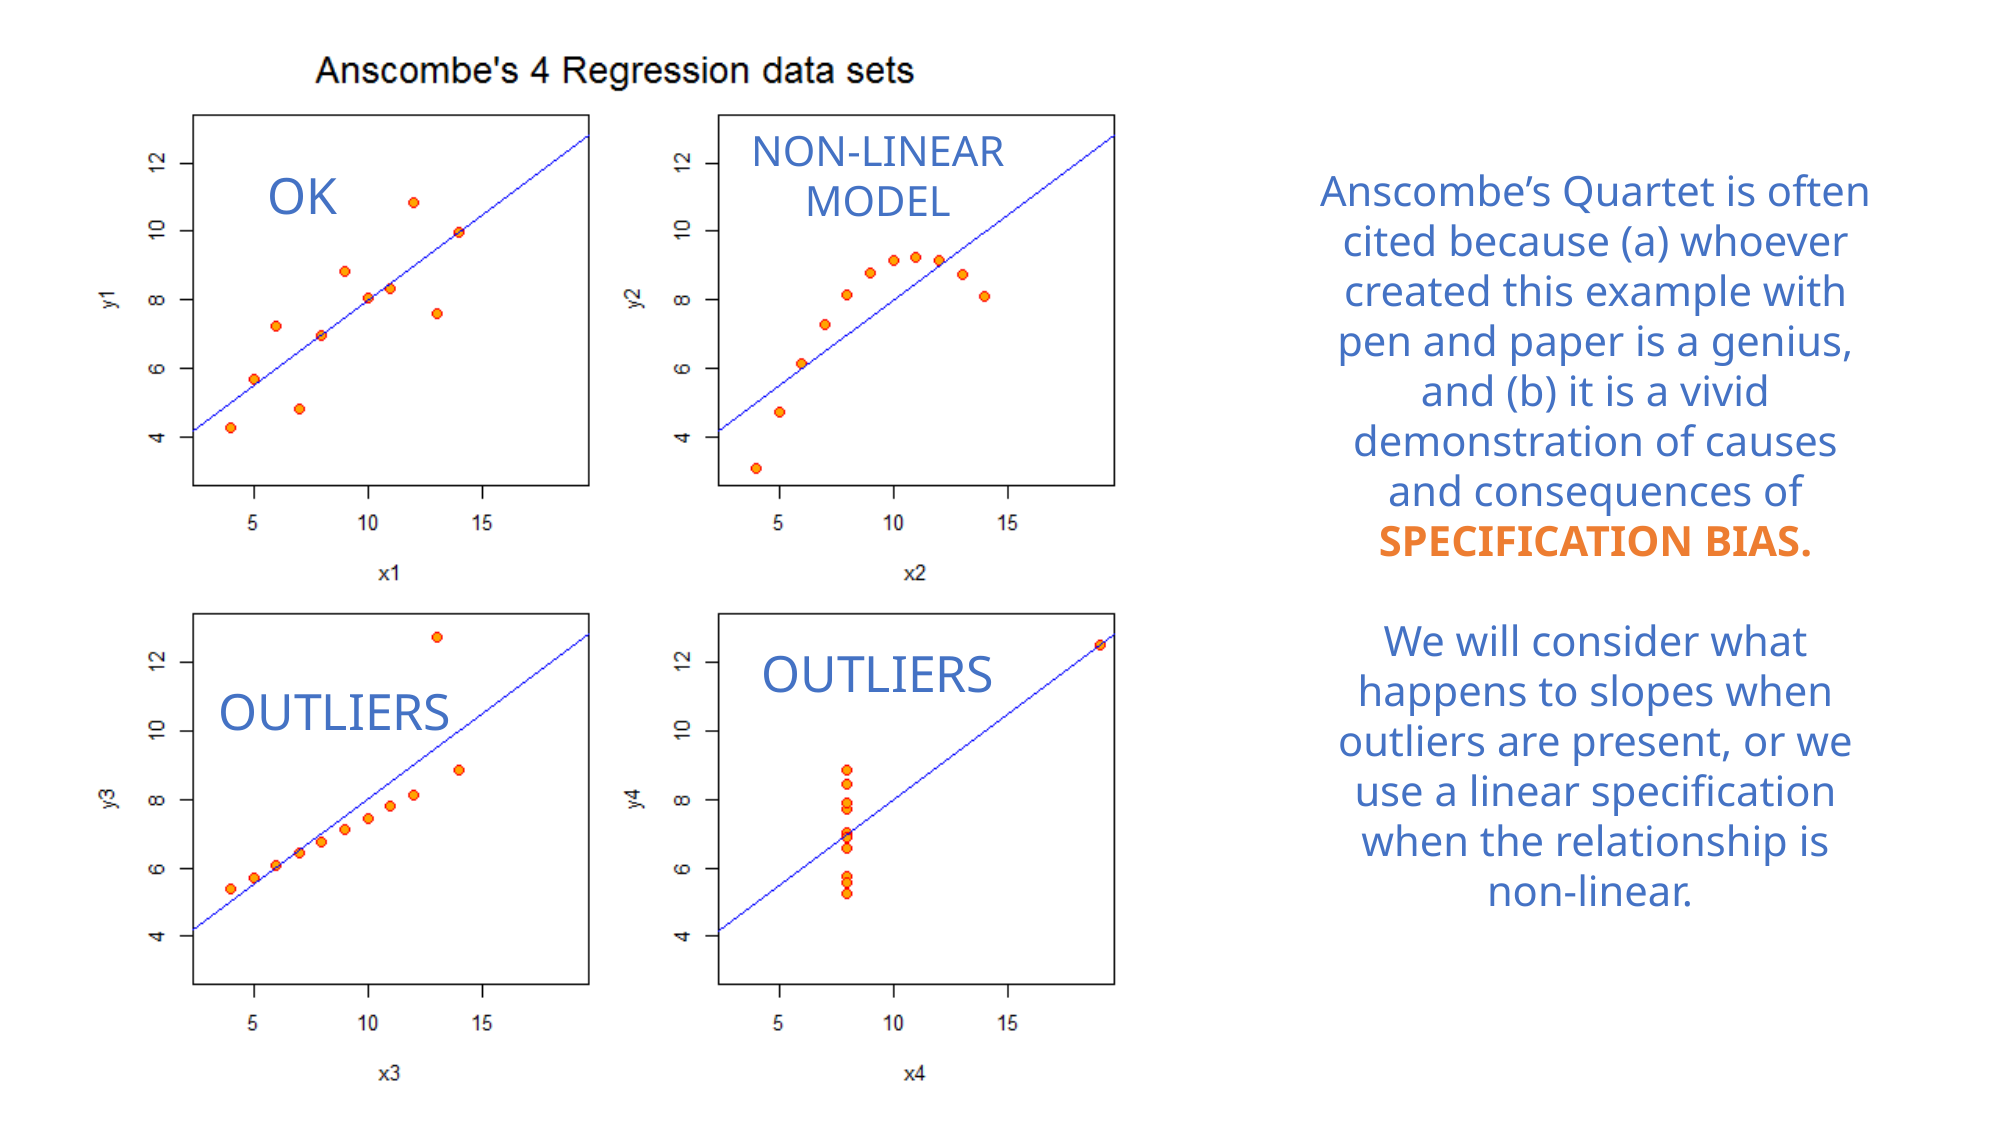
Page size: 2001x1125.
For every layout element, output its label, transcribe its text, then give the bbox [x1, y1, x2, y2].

picture [90, 38, 1142, 1087]
text_box Anscombe’s Quartet is often cited because (a) whoever created this example with pen and paper is a genius, and (b) it is a vivid demonstration of causes and consequences of specification bias. We will consider what happens to slopes when outliers are present, or we use a linear specification when the relationship is non-linear. [1301, 157, 1890, 923]
